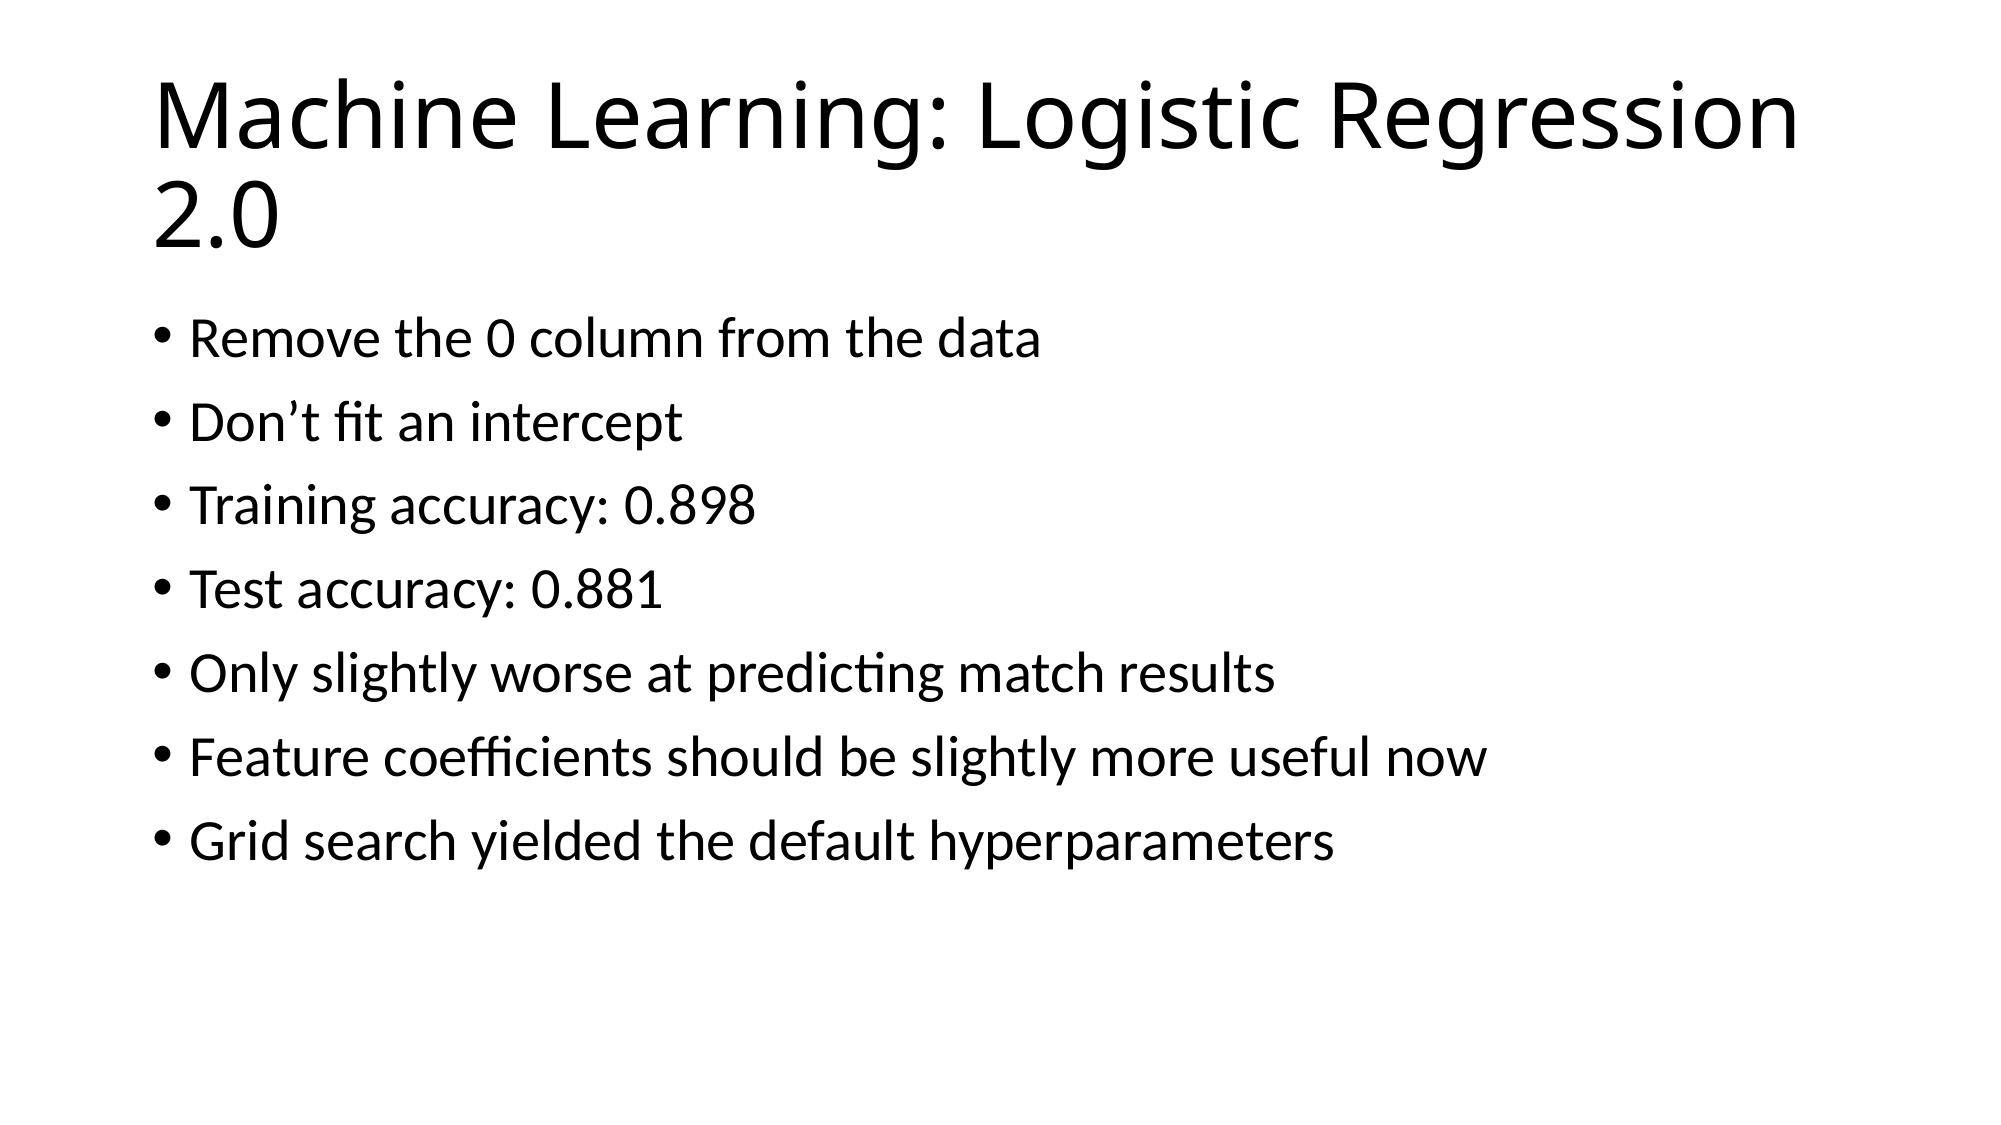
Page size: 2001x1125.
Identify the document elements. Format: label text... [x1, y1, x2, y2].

title Machine Learning: Logistic Regression 2.0 [137, 59, 1863, 278]
list Remove the 0 column from the data Don’t fit an intercept Training accuracy: 0.898 Test accuracy: 0.881 Only slightly worse at predicting match results Feature coefficients should be slightly more useful now Grid search yielded the default hyperparameters [137, 299, 1863, 1014]
